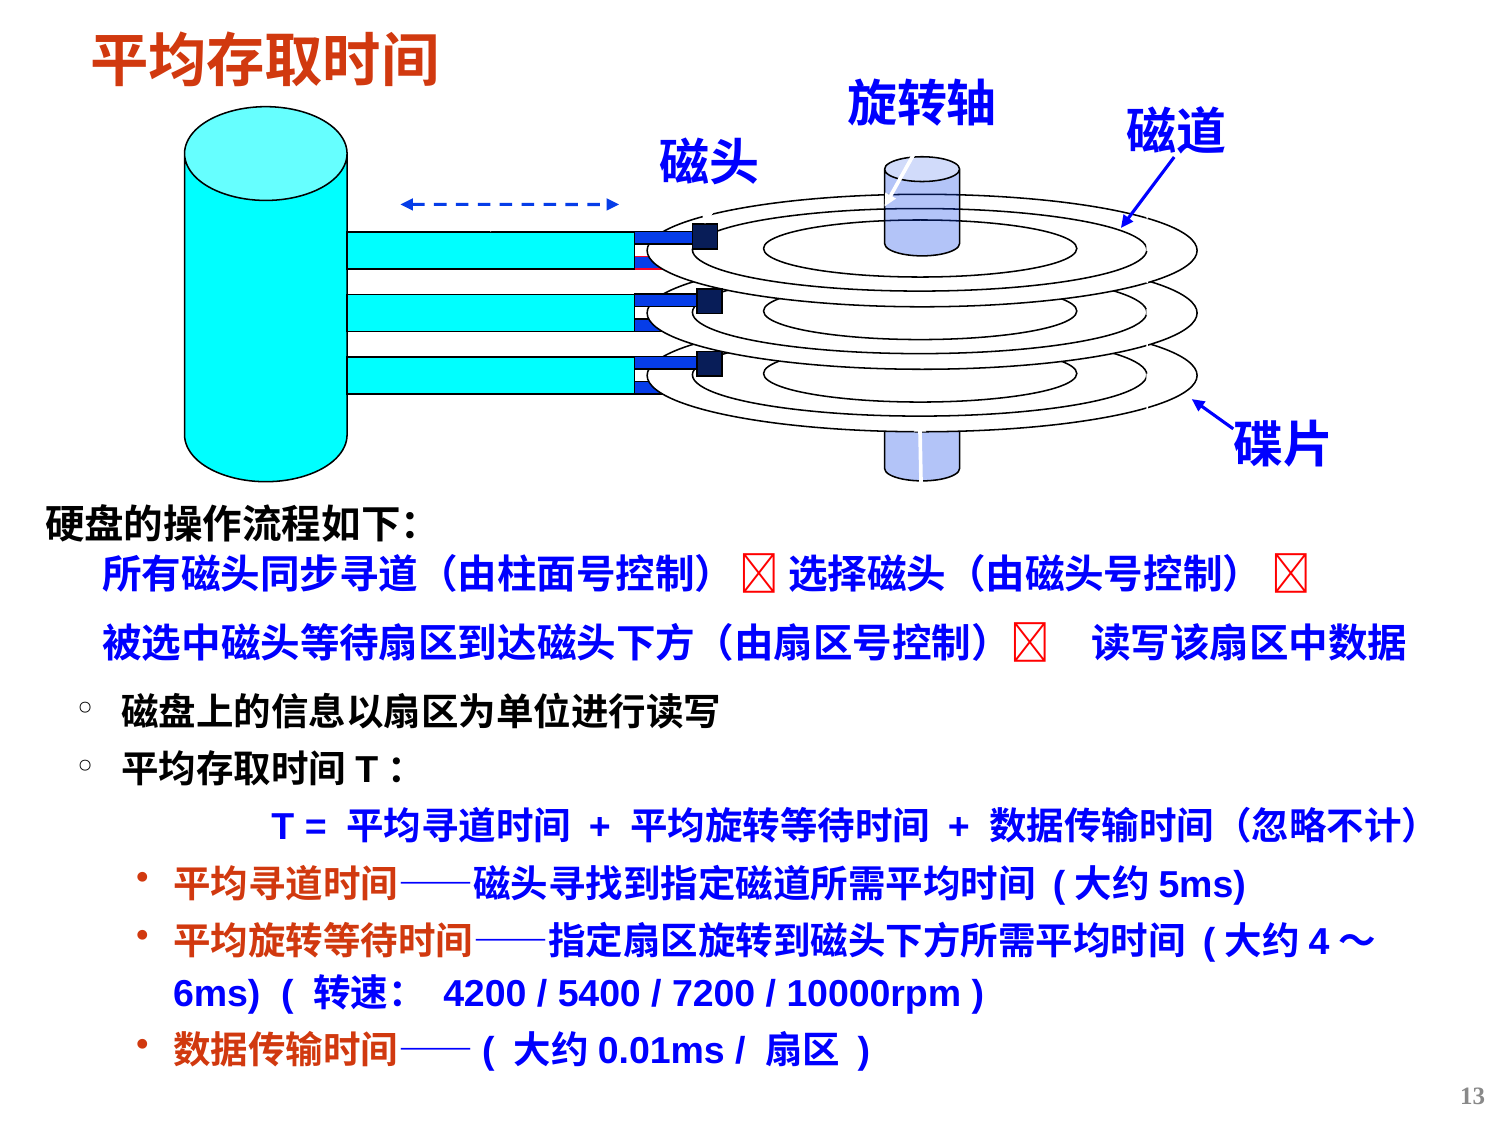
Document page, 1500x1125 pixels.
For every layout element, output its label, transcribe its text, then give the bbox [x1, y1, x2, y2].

text_box 读写该扇区中数据 [1076, 603, 1445, 674]
title 平均存取时间 [79, 28, 1449, 98]
list 磁盘上的信息以扇区为单位进行读写 平均存取时间T： T = 平均寻道时间 + 平均旋转等待时间 + 数据传输时间（忽略不计） 平均寻道时间——磁头寻找到指定磁道所需平均时间 (大约5ms) 平均旋转等待时间——指定扇区旋转到磁头下方所需平均时间 (大约4～6ms) ( 转速： 4200 / 5400 / 7200 / 10000rpm ) 数据传输时间——( 大约0.01ms / 扇区 ) [67, 676, 1461, 1085]
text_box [184, 64, 1387, 545]
text_box 选择磁头（由磁头号控制）  [724, 545, 1335, 603]
text_box 所有磁头同步寻道（由柱面号控制） [87, 534, 724, 603]
slide_number 13 [1162, 1064, 1500, 1125]
text_box 被选中磁头等待扇区到达磁头下方（由扇区号控制） [87, 603, 1076, 674]
text_box 硬盘的操作流程如下： [30, 484, 184, 554]
